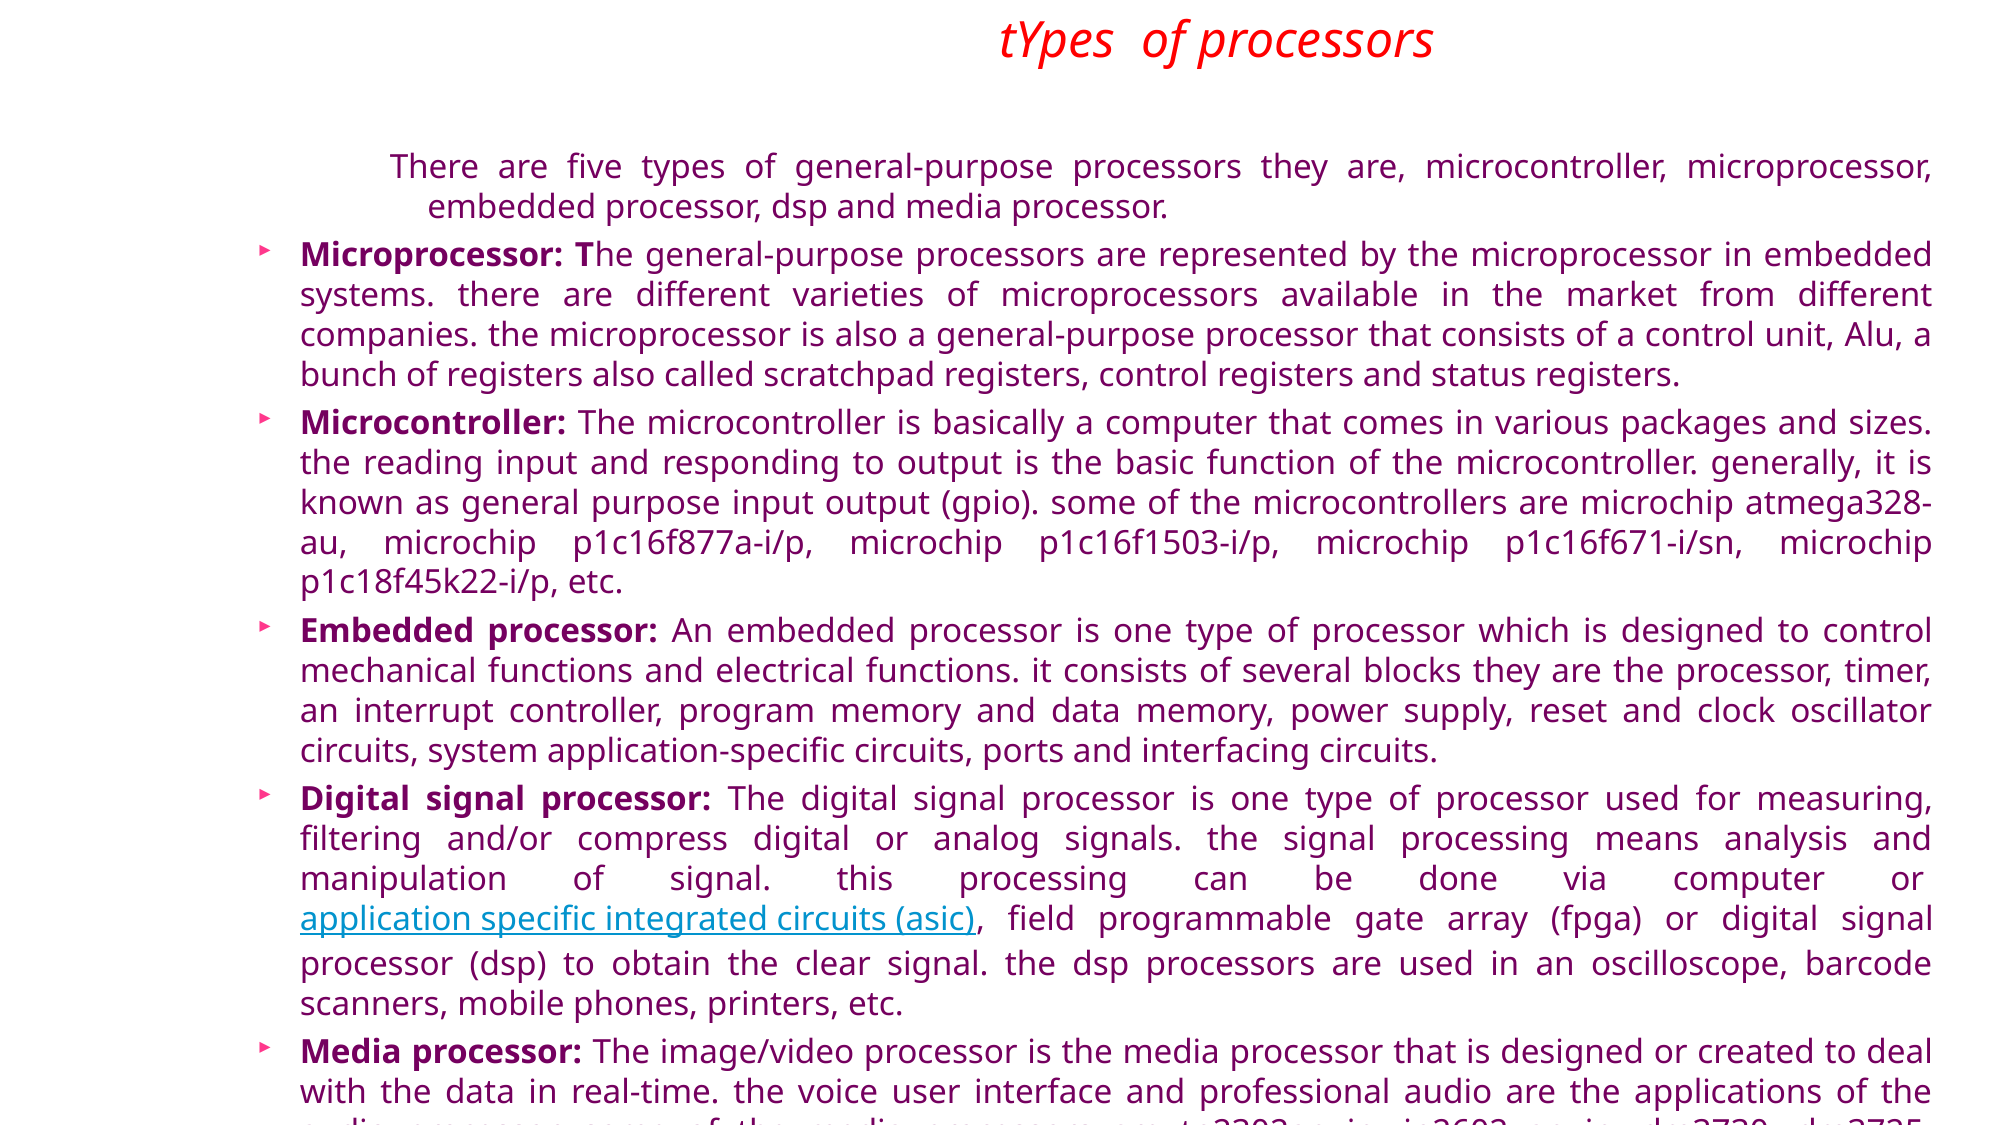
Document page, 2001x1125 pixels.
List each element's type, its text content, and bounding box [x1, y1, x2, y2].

list There are five types of general-purpose processors they are, microcontroller, microprocessor, embedded processor, dsp and media processor. Microprocessor: The general-purpose processors are represented by the microprocessor in embedded systems. there are different varieties of microprocessors available in the market from different companies. the microprocessor is also a general-purpose processor that consists of a control unit, Alu, a bunch of registers also called scratchpad registers, control registers and status registers. Microcontroller: The microcontroller is basically a computer that comes in various packages and sizes. the reading input and responding to output is the basic function of the microcontroller. generally, it is known as general purpose input output (gpio). some of the microcontrollers are microchip atmega328-au, microchip p1c16f877a-i/p, microchip p1c16f1503-i/p, microchip p1c16f671-i/sn, microchip p1c18f45k22-i/p, etc. Embedded processor: An embedded processor is one type of processor which is designed to control mechanical functions and electrical functions. it consists of several blocks they are the processor, timer, an interrupt controller, program memory and data memory, power supply, reset and clock oscillator circuits, system application-specific circuits, ports and interfacing circuits. Digital signal processor: The digital signal processor is one type of processor used for measuring, filtering and/or compress digital or analog signals. the signal processing means analysis and manipulation of signal. this processing can be done via computer or application specific integrated circuits (asic), field programmable gate array (fpga) or digital signal processor (dsp) to obtain the clear signal. the dsp processors are used in an oscilloscope, barcode scanners, mobile phones, printers, etc. Media processor: The image/video processor is the media processor that is designed or created to deal with the data in real-time. the voice user interface and professional audio are the applications of the audio processor. some of the media processors are tn2302ap ip, in2602 ap ip, dm3730, dm3725, dm37385, dm388, tms320dm6467, tms320dm6431, etc [225, 137, 1950, 1038]
title tYpes of processors [712, 0, 1450, 113]
